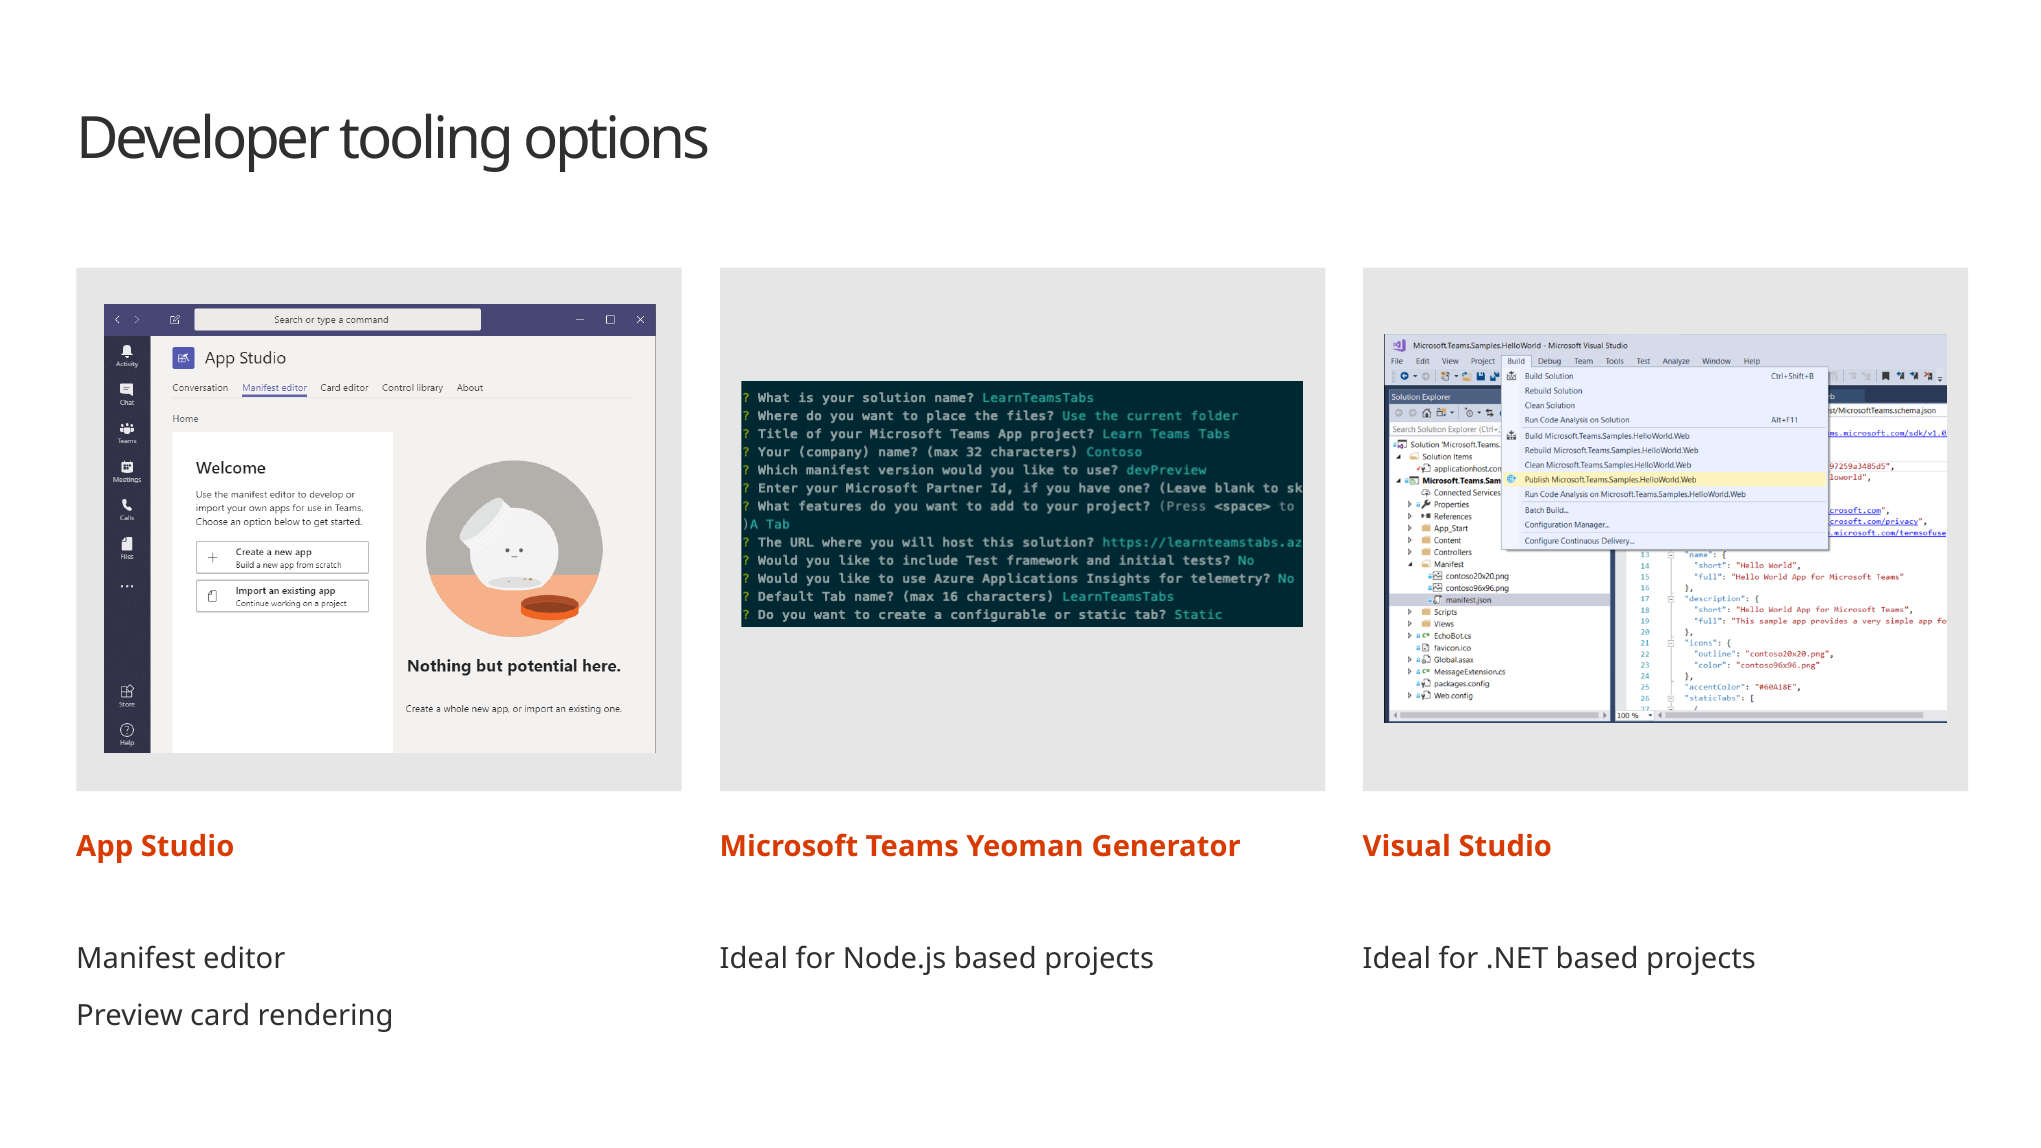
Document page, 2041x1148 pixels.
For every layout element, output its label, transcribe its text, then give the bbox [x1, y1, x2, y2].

picture [1080, 483, 1110, 493]
picture [1063, 412, 1069, 420]
picture [936, 396, 965, 402]
picture [1048, 573, 1061, 583]
picture [935, 612, 941, 619]
picture [815, 612, 829, 618]
picture [992, 537, 997, 546]
picture [1008, 411, 1013, 420]
picture [1224, 483, 1237, 492]
picture [759, 592, 764, 600]
picture [759, 577, 768, 582]
picture [1239, 556, 1253, 564]
picture [1216, 411, 1229, 420]
picture [1128, 573, 1133, 582]
picture [1264, 573, 1269, 582]
picture [1015, 612, 1021, 619]
picture [1032, 483, 1037, 492]
picture [1017, 558, 1061, 565]
picture [783, 502, 788, 510]
picture [976, 412, 981, 420]
picture [999, 483, 1005, 492]
picture [856, 556, 869, 565]
picture [772, 540, 781, 547]
picture [784, 429, 789, 438]
picture [1384, 334, 1947, 723]
picture [841, 504, 853, 511]
picture [1097, 504, 1109, 511]
picture [967, 556, 974, 564]
picture [999, 594, 1005, 601]
picture [1104, 538, 1109, 546]
picture [1031, 504, 1037, 511]
picture [759, 610, 764, 618]
picture [1016, 573, 1021, 582]
picture [1215, 540, 1245, 546]
picture [791, 556, 797, 565]
picture [911, 594, 925, 601]
picture [1216, 429, 1221, 438]
picture [856, 574, 869, 583]
picture [888, 486, 901, 493]
picture [912, 576, 925, 583]
picture [967, 447, 981, 456]
picture [1024, 411, 1029, 420]
picture [1216, 483, 1221, 492]
picture [1008, 592, 1021, 601]
picture [936, 411, 941, 420]
picture [1087, 448, 1093, 456]
picture [960, 538, 973, 547]
picture [856, 594, 885, 601]
picture [1128, 465, 1141, 474]
picture [1047, 450, 1054, 456]
picture [991, 612, 997, 621]
picture [823, 592, 829, 600]
picture [1048, 411, 1053, 420]
list App Studio Manifest editor Preview card rendering [76, 824, 682, 1030]
picture [928, 429, 933, 438]
picture [1104, 430, 1109, 438]
picture [863, 414, 877, 420]
picture [871, 430, 878, 438]
picture [840, 573, 845, 582]
picture [1199, 576, 1205, 583]
picture [815, 450, 845, 458]
picture [1152, 430, 1157, 438]
picture [895, 504, 909, 513]
picture [855, 450, 861, 459]
picture [880, 393, 885, 402]
picture [904, 483, 917, 492]
picture [1048, 538, 1061, 546]
picture [1095, 612, 1101, 619]
picture [807, 576, 821, 585]
picture [928, 555, 933, 564]
picture [1008, 555, 1013, 564]
picture [791, 538, 805, 546]
picture [1232, 504, 1245, 513]
picture [1112, 465, 1117, 474]
picture [992, 483, 997, 492]
picture [847, 468, 853, 475]
picture [1160, 573, 1165, 582]
picture [1008, 573, 1013, 582]
picture [1023, 594, 1029, 601]
picture [991, 468, 1005, 477]
picture [1263, 484, 1269, 492]
picture [1111, 432, 1125, 438]
picture [903, 612, 909, 619]
picture [1024, 465, 1029, 474]
picture [1167, 576, 1173, 583]
list Microsoft Teams Yeoman Generator Ideal for Node.js based projects [719, 824, 1325, 974]
picture [983, 538, 989, 546]
picture [1032, 448, 1045, 456]
picture [1016, 432, 1021, 441]
picture [1016, 411, 1022, 420]
picture [1144, 501, 1149, 510]
picture [1136, 555, 1141, 564]
picture [944, 502, 957, 510]
picture [848, 555, 853, 564]
picture [928, 414, 933, 422]
picture [1249, 576, 1262, 585]
picture [944, 537, 957, 546]
picture [951, 592, 957, 601]
picture [1024, 483, 1030, 492]
picture [968, 465, 981, 474]
picture [1128, 540, 1133, 549]
picture [1017, 450, 1029, 456]
picture [927, 504, 941, 510]
picture [1104, 411, 1117, 420]
picture [1103, 592, 1109, 600]
picture [983, 574, 997, 585]
picture [1296, 483, 1304, 492]
picture [976, 592, 989, 601]
picture [1121, 594, 1141, 600]
picture [879, 556, 885, 564]
picture [975, 558, 981, 565]
picture [1152, 466, 1158, 474]
picture [1191, 574, 1197, 582]
picture [1056, 429, 1060, 441]
picture [1087, 558, 1093, 565]
picture [1248, 483, 1254, 492]
picture [1208, 573, 1245, 583]
picture [772, 396, 781, 402]
picture [1175, 540, 1189, 546]
picture [912, 447, 917, 456]
picture [1168, 555, 1173, 564]
picture [791, 574, 797, 583]
picture [984, 556, 997, 565]
picture [768, 429, 773, 438]
picture [1113, 573, 1125, 585]
picture [1167, 468, 1180, 474]
picture [943, 468, 957, 474]
picture [1096, 468, 1110, 474]
picture [1000, 576, 1005, 585]
picture [879, 574, 884, 582]
picture [903, 537, 917, 546]
picture [807, 468, 821, 474]
picture [807, 558, 821, 567]
picture [912, 465, 925, 474]
picture [807, 486, 813, 495]
picture [991, 501, 1013, 510]
picture [897, 432, 909, 438]
picture [1152, 555, 1165, 564]
picture [1119, 502, 1141, 511]
picture [1032, 465, 1054, 475]
picture [1000, 447, 1013, 456]
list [104, 304, 656, 754]
picture [984, 411, 997, 420]
picture [897, 468, 909, 475]
picture [824, 396, 829, 405]
picture [1063, 466, 1069, 474]
picture [840, 465, 845, 473]
picture [928, 483, 941, 492]
picture [935, 450, 949, 456]
picture [832, 465, 837, 474]
picture [1200, 430, 1205, 438]
picture [880, 450, 909, 457]
picture [1191, 468, 1206, 474]
picture [1255, 504, 1270, 511]
picture [1191, 556, 1213, 565]
picture [775, 484, 780, 492]
picture [959, 612, 965, 619]
picture [840, 592, 845, 601]
picture [1041, 432, 1053, 438]
picture [920, 537, 925, 546]
picture [888, 592, 893, 600]
picture [928, 537, 933, 546]
picture [968, 393, 973, 401]
picture [807, 411, 821, 420]
picture [1224, 555, 1229, 564]
picture [1143, 592, 1149, 600]
picture [1040, 537, 1045, 546]
picture [1193, 540, 1205, 546]
picture [1144, 483, 1149, 492]
picture [967, 502, 973, 510]
picture [871, 540, 885, 549]
picture [871, 501, 885, 510]
picture [772, 504, 781, 510]
picture [1152, 610, 1158, 619]
picture [1031, 576, 1037, 583]
picture [863, 466, 868, 474]
picture [879, 468, 893, 475]
picture [848, 573, 853, 582]
picture [832, 414, 837, 423]
picture [1135, 574, 1141, 582]
picture [1168, 484, 1206, 493]
picture [935, 574, 949, 582]
picture [945, 484, 957, 492]
picture [999, 430, 1013, 441]
picture [823, 502, 828, 510]
picture [772, 414, 781, 420]
picture [1080, 430, 1085, 438]
picture [1039, 574, 1045, 582]
picture [800, 393, 805, 402]
picture [776, 465, 781, 474]
picture [935, 430, 941, 438]
picture [960, 486, 974, 493]
picture [873, 486, 885, 492]
picture [1088, 504, 1093, 513]
picture [1112, 501, 1116, 513]
picture [959, 432, 989, 438]
picture [759, 559, 768, 564]
picture [1128, 486, 1142, 493]
picture [764, 594, 773, 601]
picture [1088, 537, 1093, 546]
picture [1064, 537, 1077, 547]
picture [904, 393, 909, 402]
picture [831, 432, 837, 441]
picture [1088, 574, 1093, 582]
picture [1096, 555, 1109, 564]
picture [1065, 555, 1077, 564]
picture [1160, 592, 1165, 600]
picture [1119, 486, 1125, 493]
picture [1023, 502, 1029, 510]
picture [1047, 504, 1061, 513]
picture [1047, 486, 1061, 495]
picture [951, 429, 957, 438]
picture [855, 540, 861, 547]
picture [1264, 537, 1269, 546]
picture [807, 504, 821, 511]
picture [936, 555, 957, 565]
picture [1057, 450, 1069, 456]
picture [1024, 540, 1037, 547]
picture [1000, 537, 1005, 546]
picture [1143, 612, 1149, 619]
picture [840, 555, 845, 564]
picture [1215, 504, 1229, 510]
picture [1120, 555, 1125, 564]
picture [880, 429, 885, 438]
picture [1032, 432, 1037, 441]
picture [847, 483, 861, 492]
picture [784, 555, 789, 564]
picture [783, 486, 789, 493]
picture [823, 538, 845, 547]
picture [1168, 502, 1173, 510]
picture [1185, 466, 1190, 474]
picture [904, 555, 909, 564]
picture [967, 576, 973, 583]
picture [1159, 432, 1189, 438]
list Visual Studio Ideal for .NET based projects [1362, 824, 1969, 974]
title Developer tooling options [76, 103, 1969, 172]
picture [1183, 556, 1189, 564]
picture [1039, 396, 1061, 402]
picture [1088, 429, 1093, 438]
picture [1143, 556, 1149, 564]
picture [1279, 574, 1293, 582]
picture [775, 430, 780, 438]
